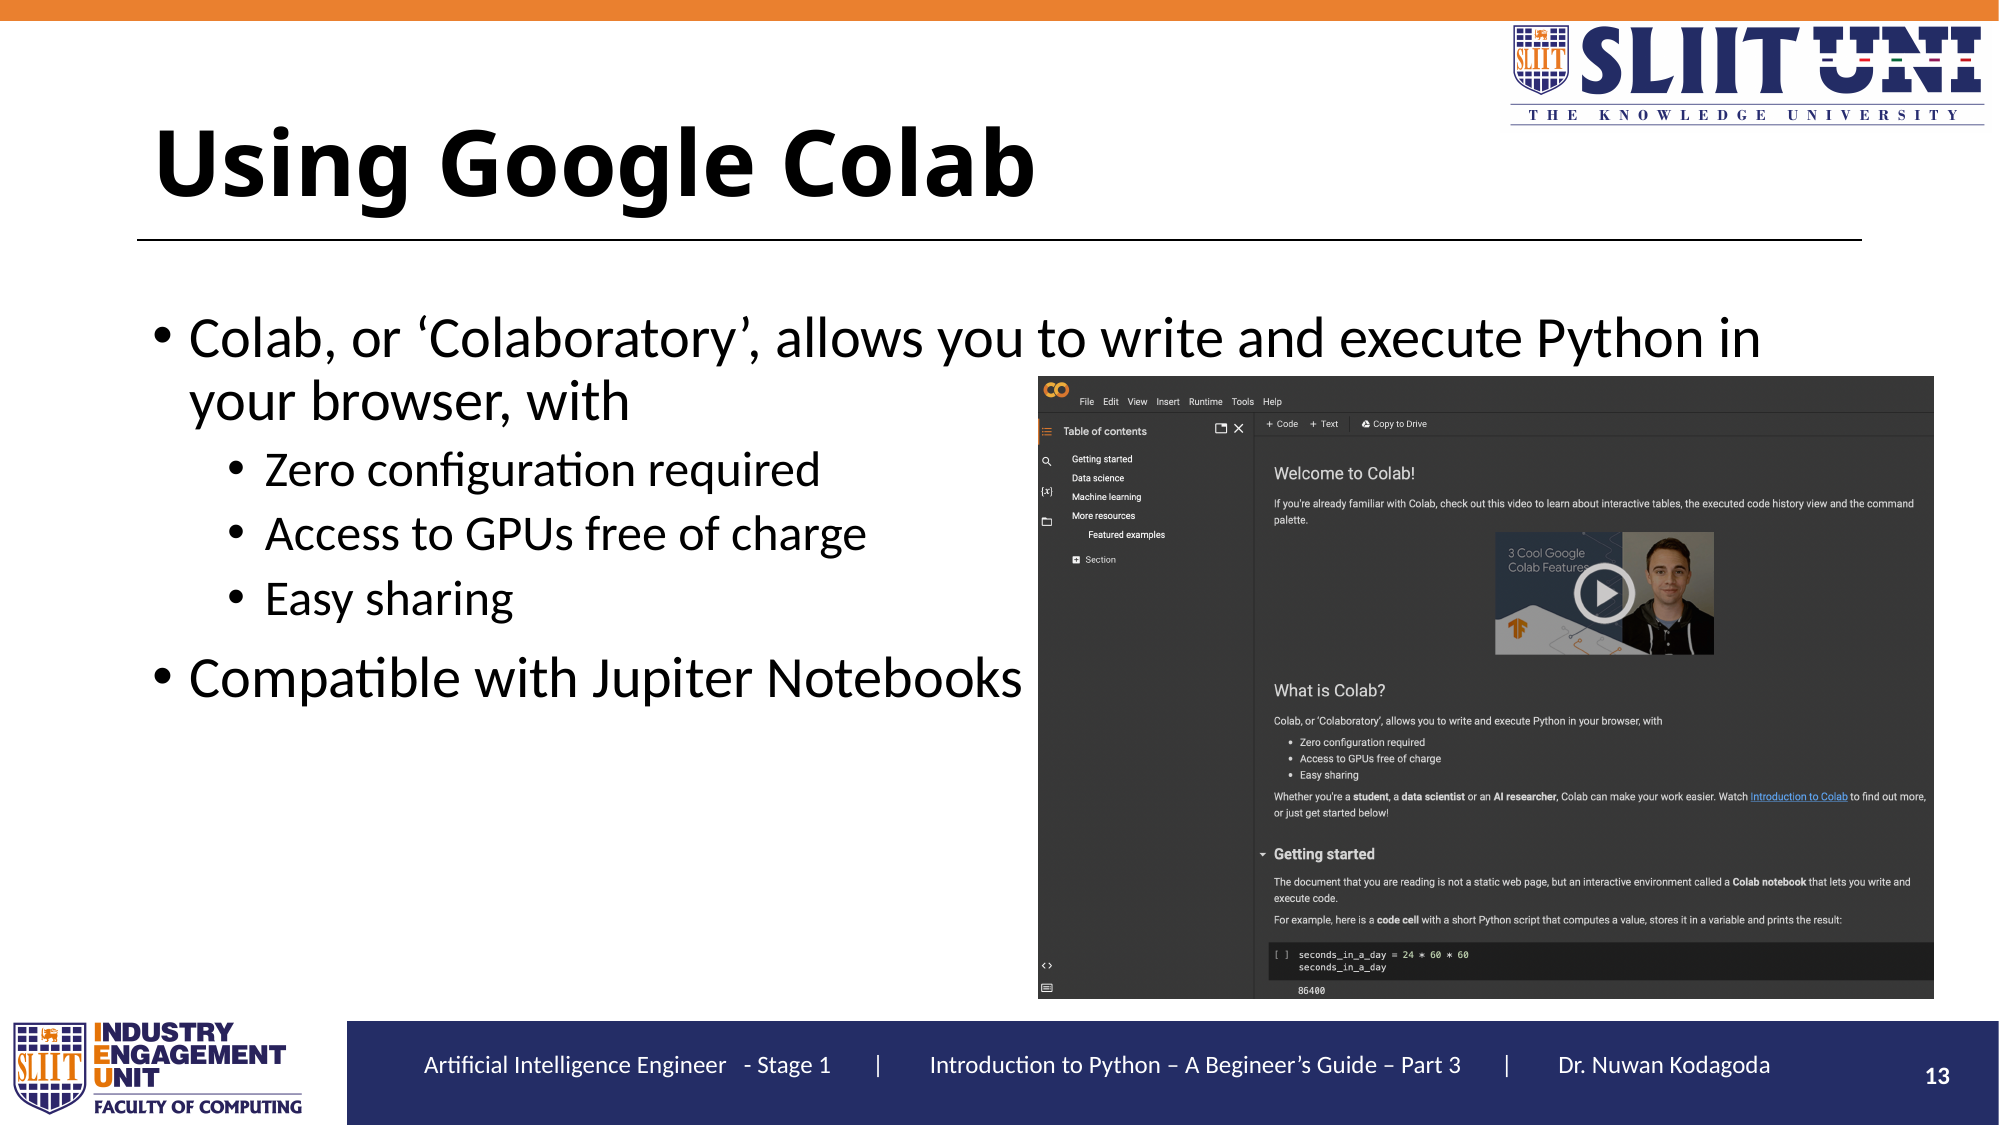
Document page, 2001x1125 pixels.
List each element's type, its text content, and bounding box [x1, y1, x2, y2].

picture [7, 1019, 308, 1119]
title Using Google Colab [137, 57, 1863, 276]
list Colab, or ‘Colaboratory’, allows you to write and execute Python in your browser, with Zero configuration required Access to GPUs free of charge Easy sharing Compatible with Jupiter Notebooks [137, 299, 1863, 1014]
picture [1500, 21, 1992, 133]
slide_number 13 [1862, 1044, 1965, 1105]
picture [1037, 376, 1934, 999]
